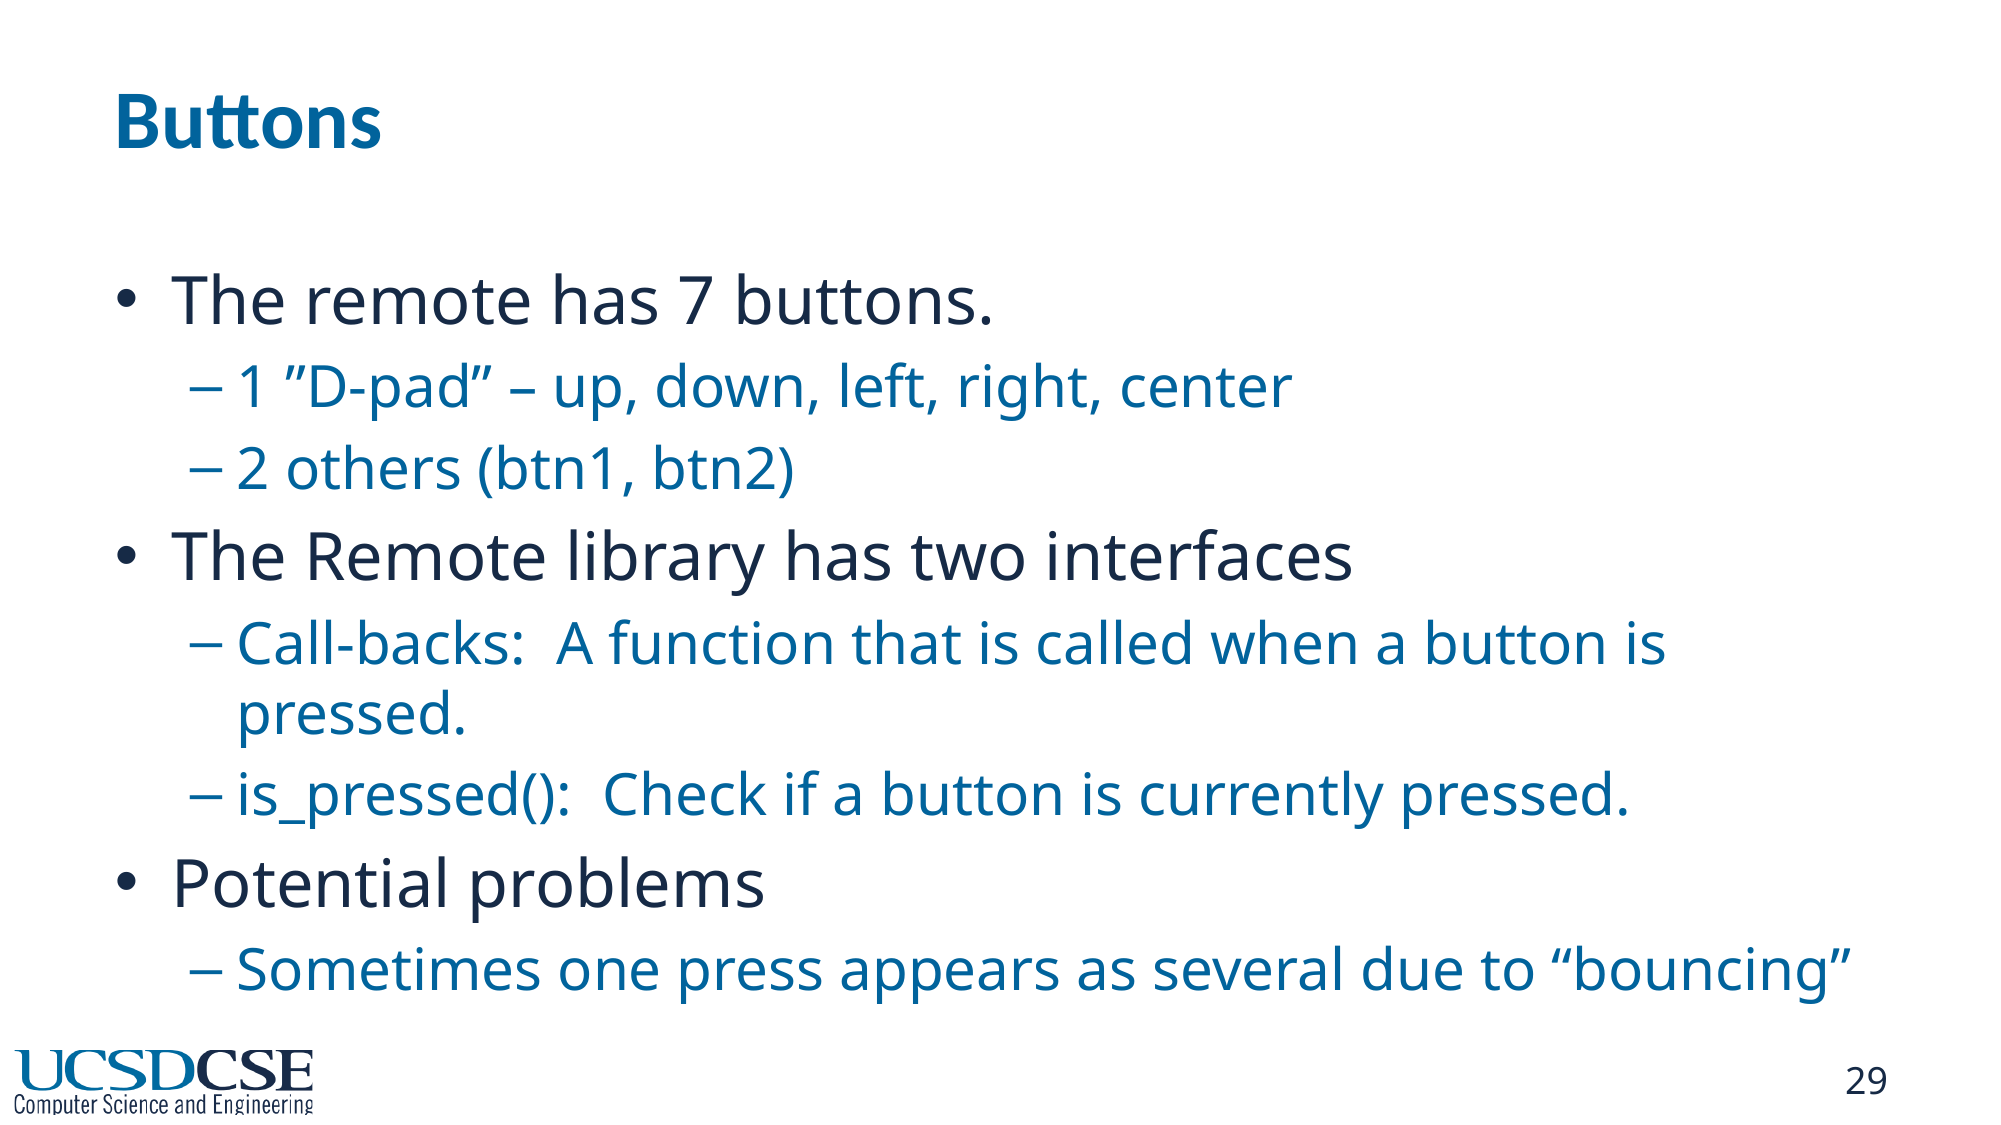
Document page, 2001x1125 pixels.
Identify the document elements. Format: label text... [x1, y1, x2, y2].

list The remote has 7 buttons. 1 ”D-pad” – up, down, left, right, center 2 others (btn1, btn2) The Remote library has two interfaces Call-backs: A function that is called when a button is pressed. is_pressed(): Check if a button is currently pressed. Potential problems Sometimes one press appears as several due to “bouncing” [99, 249, 1900, 1005]
title Buttons [99, 9, 1900, 222]
